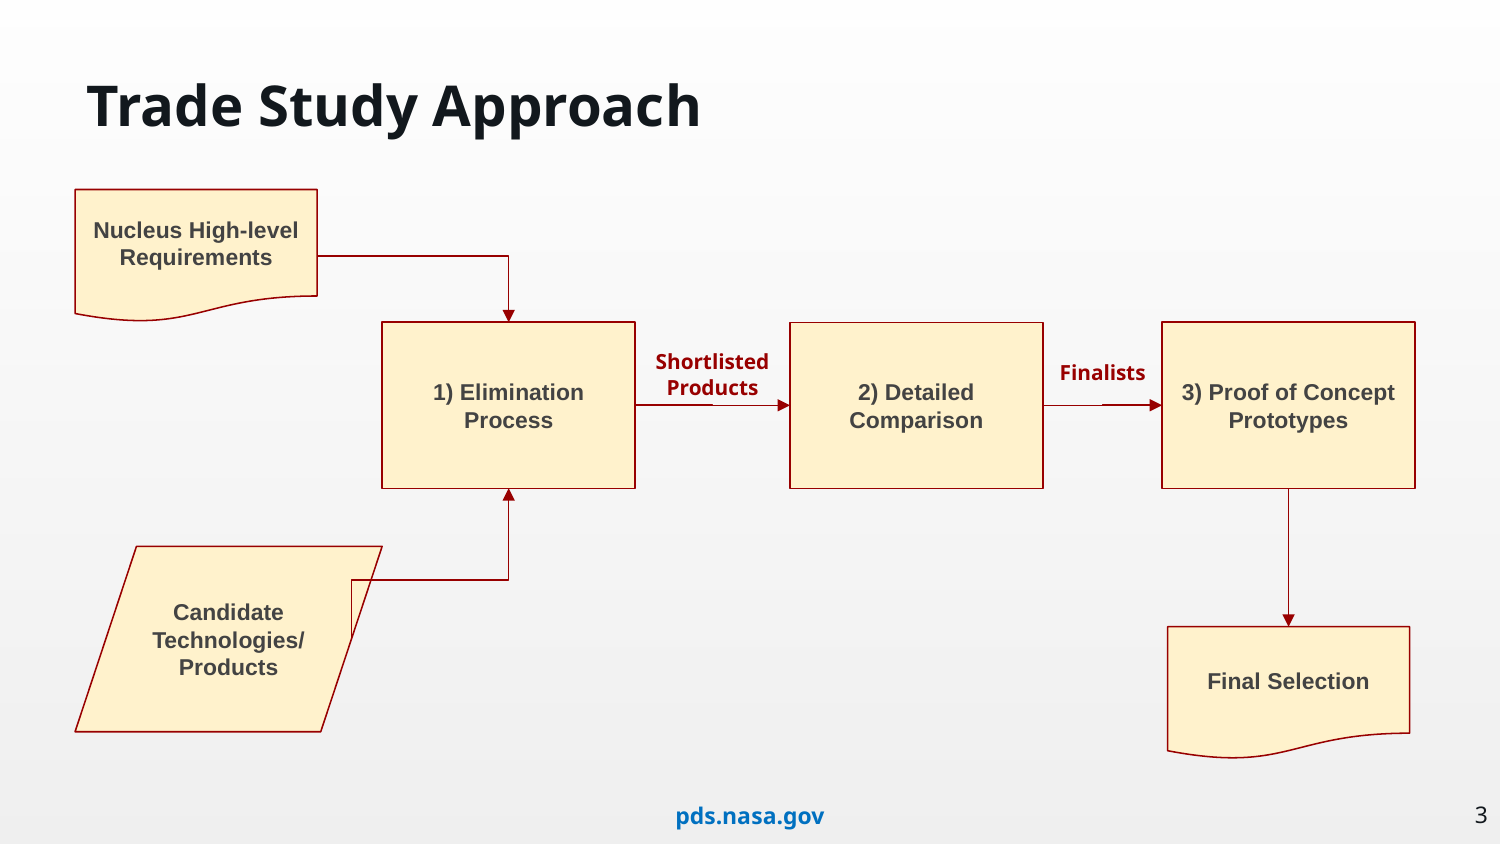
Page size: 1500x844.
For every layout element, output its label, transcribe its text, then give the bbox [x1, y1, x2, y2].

text_box Shortlisted Products [640, 334, 785, 404]
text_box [316, 255, 509, 323]
text_box 2) Detailed Comparison [789, 322, 1043, 489]
text_box 3) Proof of Concept Prototypes [1162, 322, 1416, 489]
text_box Final Selection [1167, 626, 1410, 758]
slide_number ‹#› [1396, 791, 1500, 840]
text_box Nucleus High-level Requirements [75, 189, 318, 321]
title Trade Study Approach [75, 33, 1425, 175]
text_box 1) Elimination Process [382, 322, 636, 489]
text_box Candidate Technologies/ Products [75, 546, 350, 732]
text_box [351, 488, 509, 640]
text_box Finalists [1030, 346, 1175, 397]
